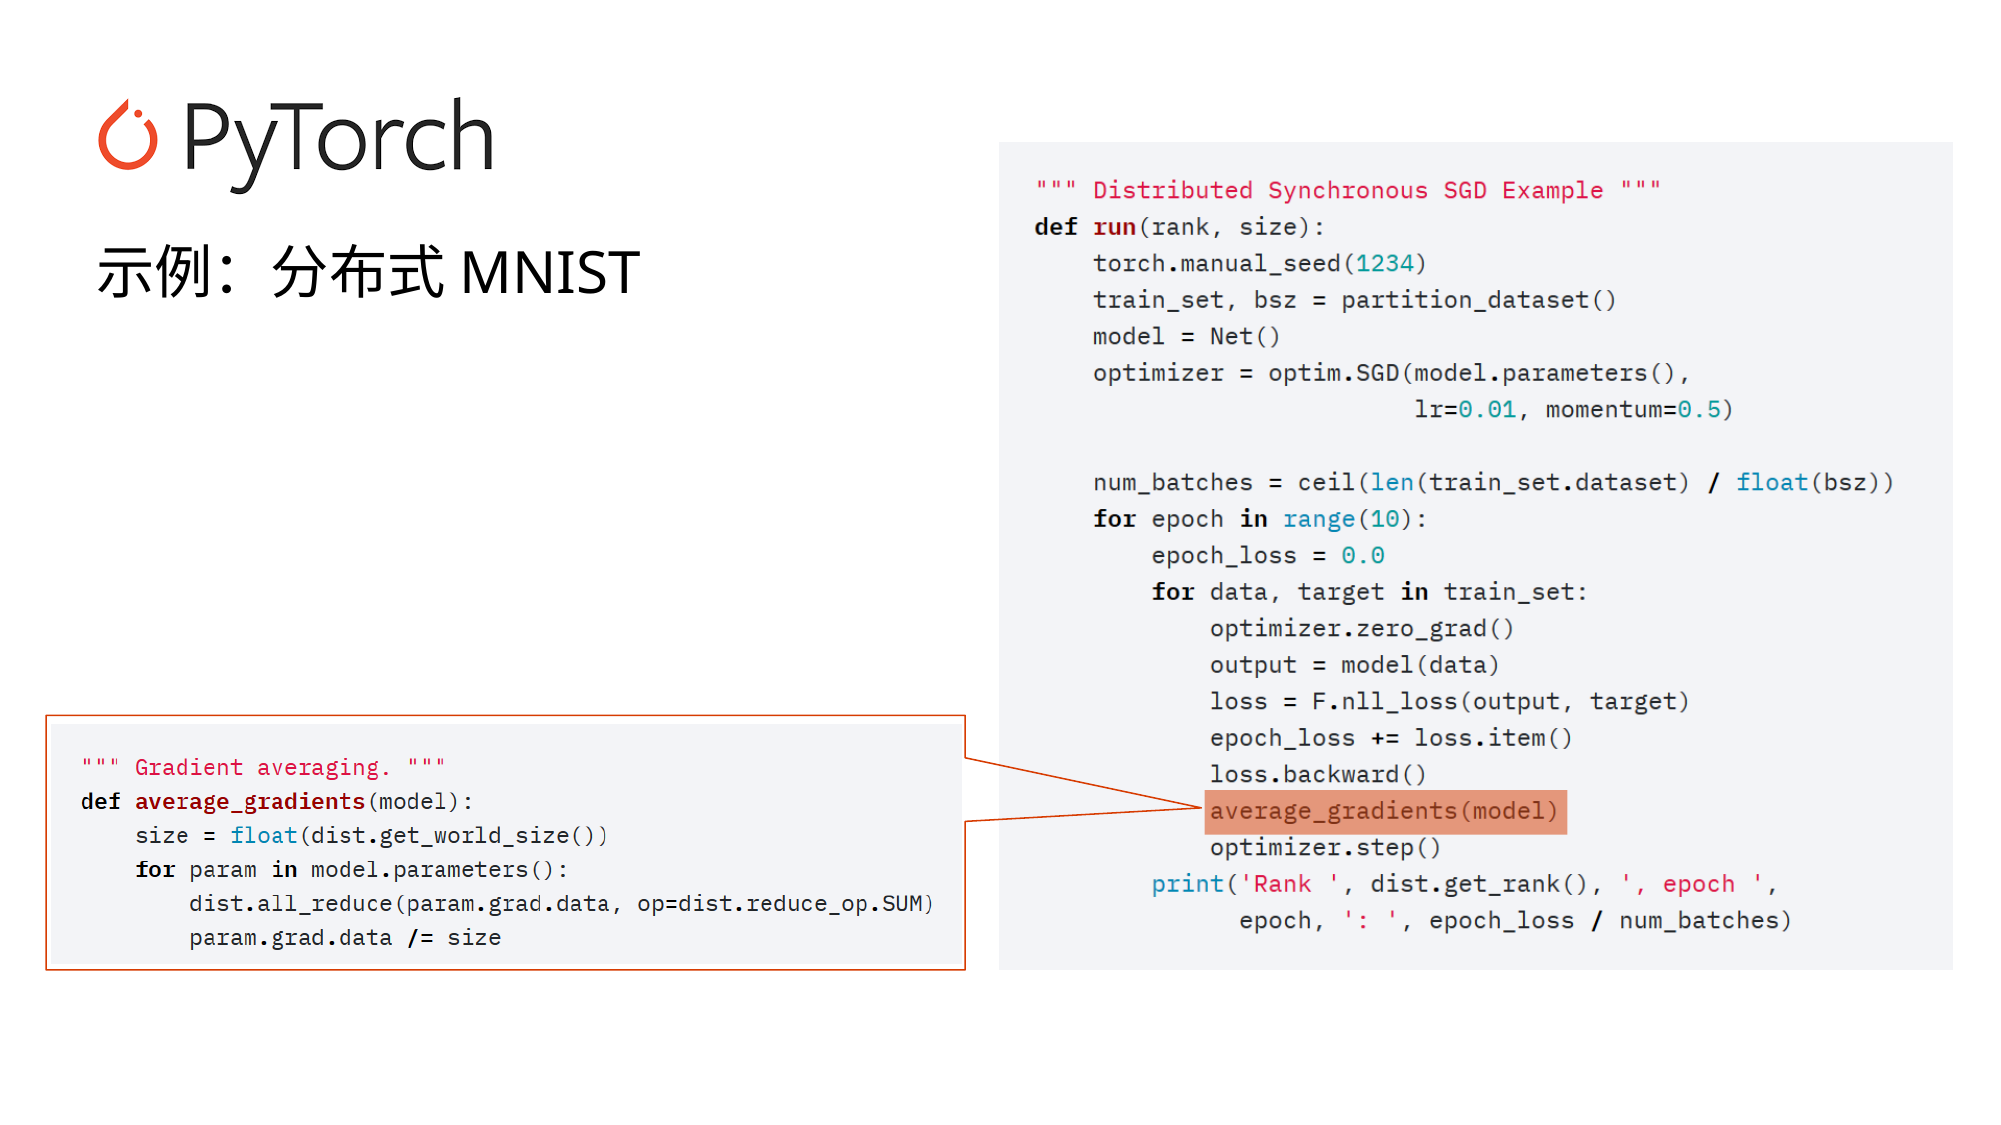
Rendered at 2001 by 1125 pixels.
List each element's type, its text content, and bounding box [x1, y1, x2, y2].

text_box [45, 715, 966, 971]
picture [999, 142, 1953, 971]
picture [45, 96, 543, 196]
list 示例：分布式MNIST [96, 235, 999, 306]
